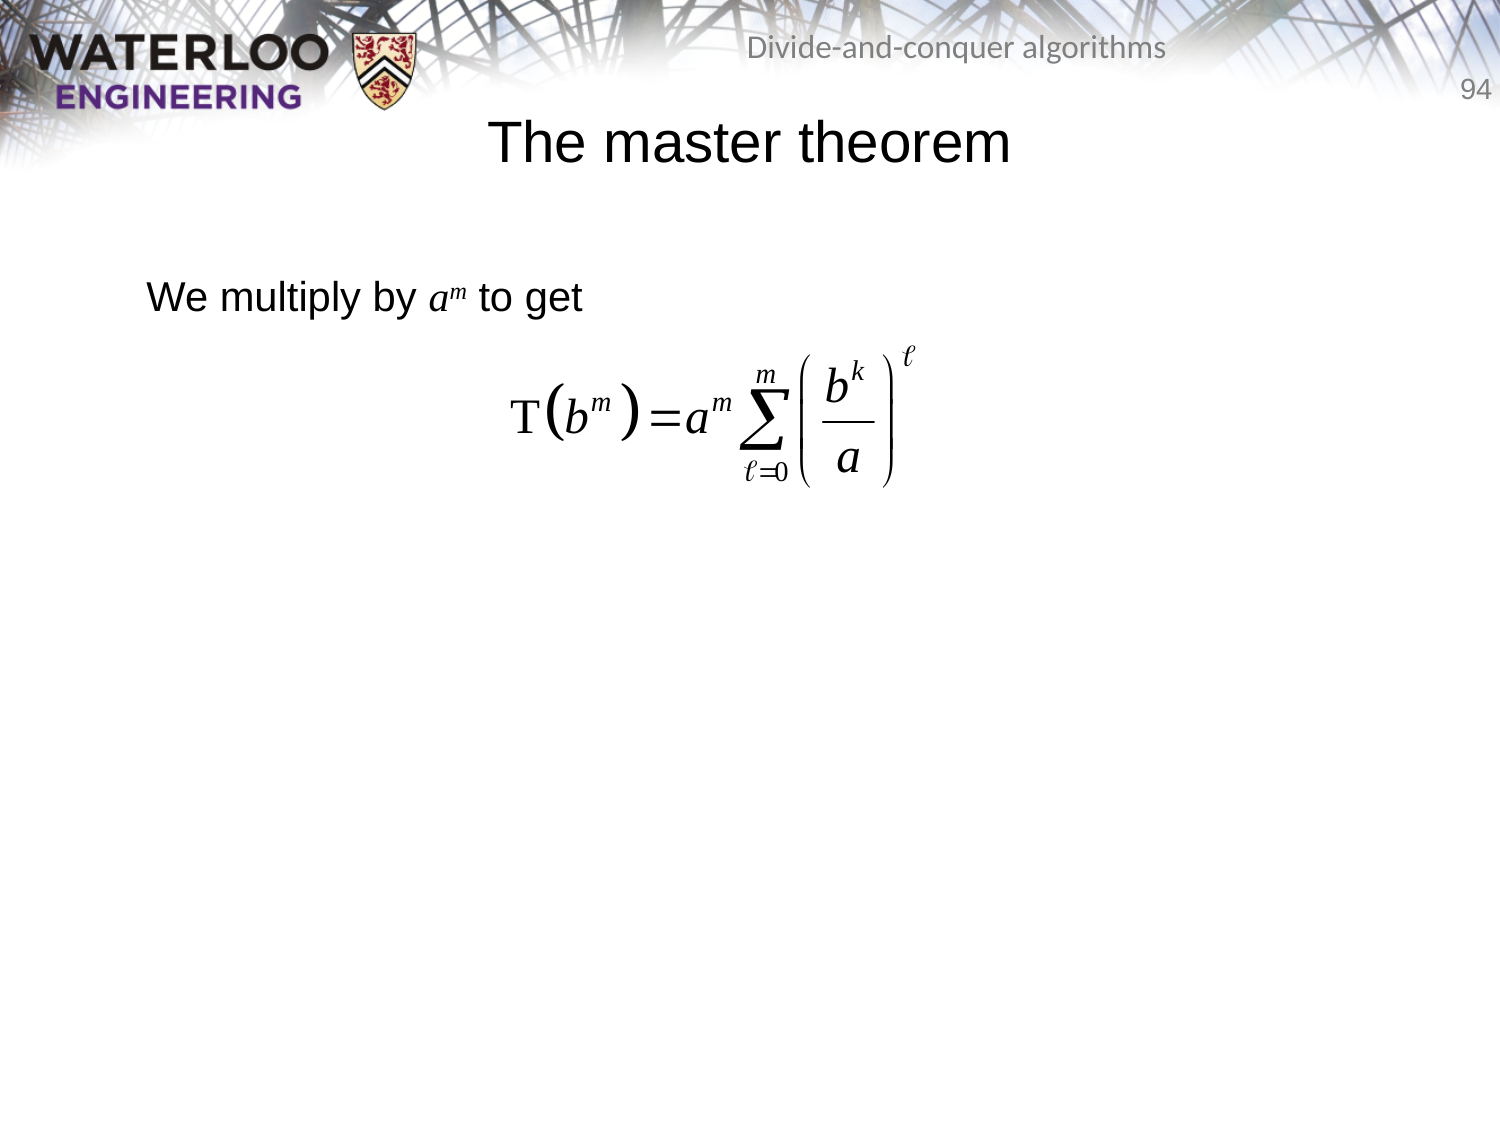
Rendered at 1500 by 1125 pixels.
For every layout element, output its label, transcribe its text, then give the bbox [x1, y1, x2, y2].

picture [0, 0, 1500, 1125]
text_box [502, 334, 929, 502]
list We multiply by am to get [74, 262, 1426, 1006]
title The master theorem [74, 44, 1426, 233]
